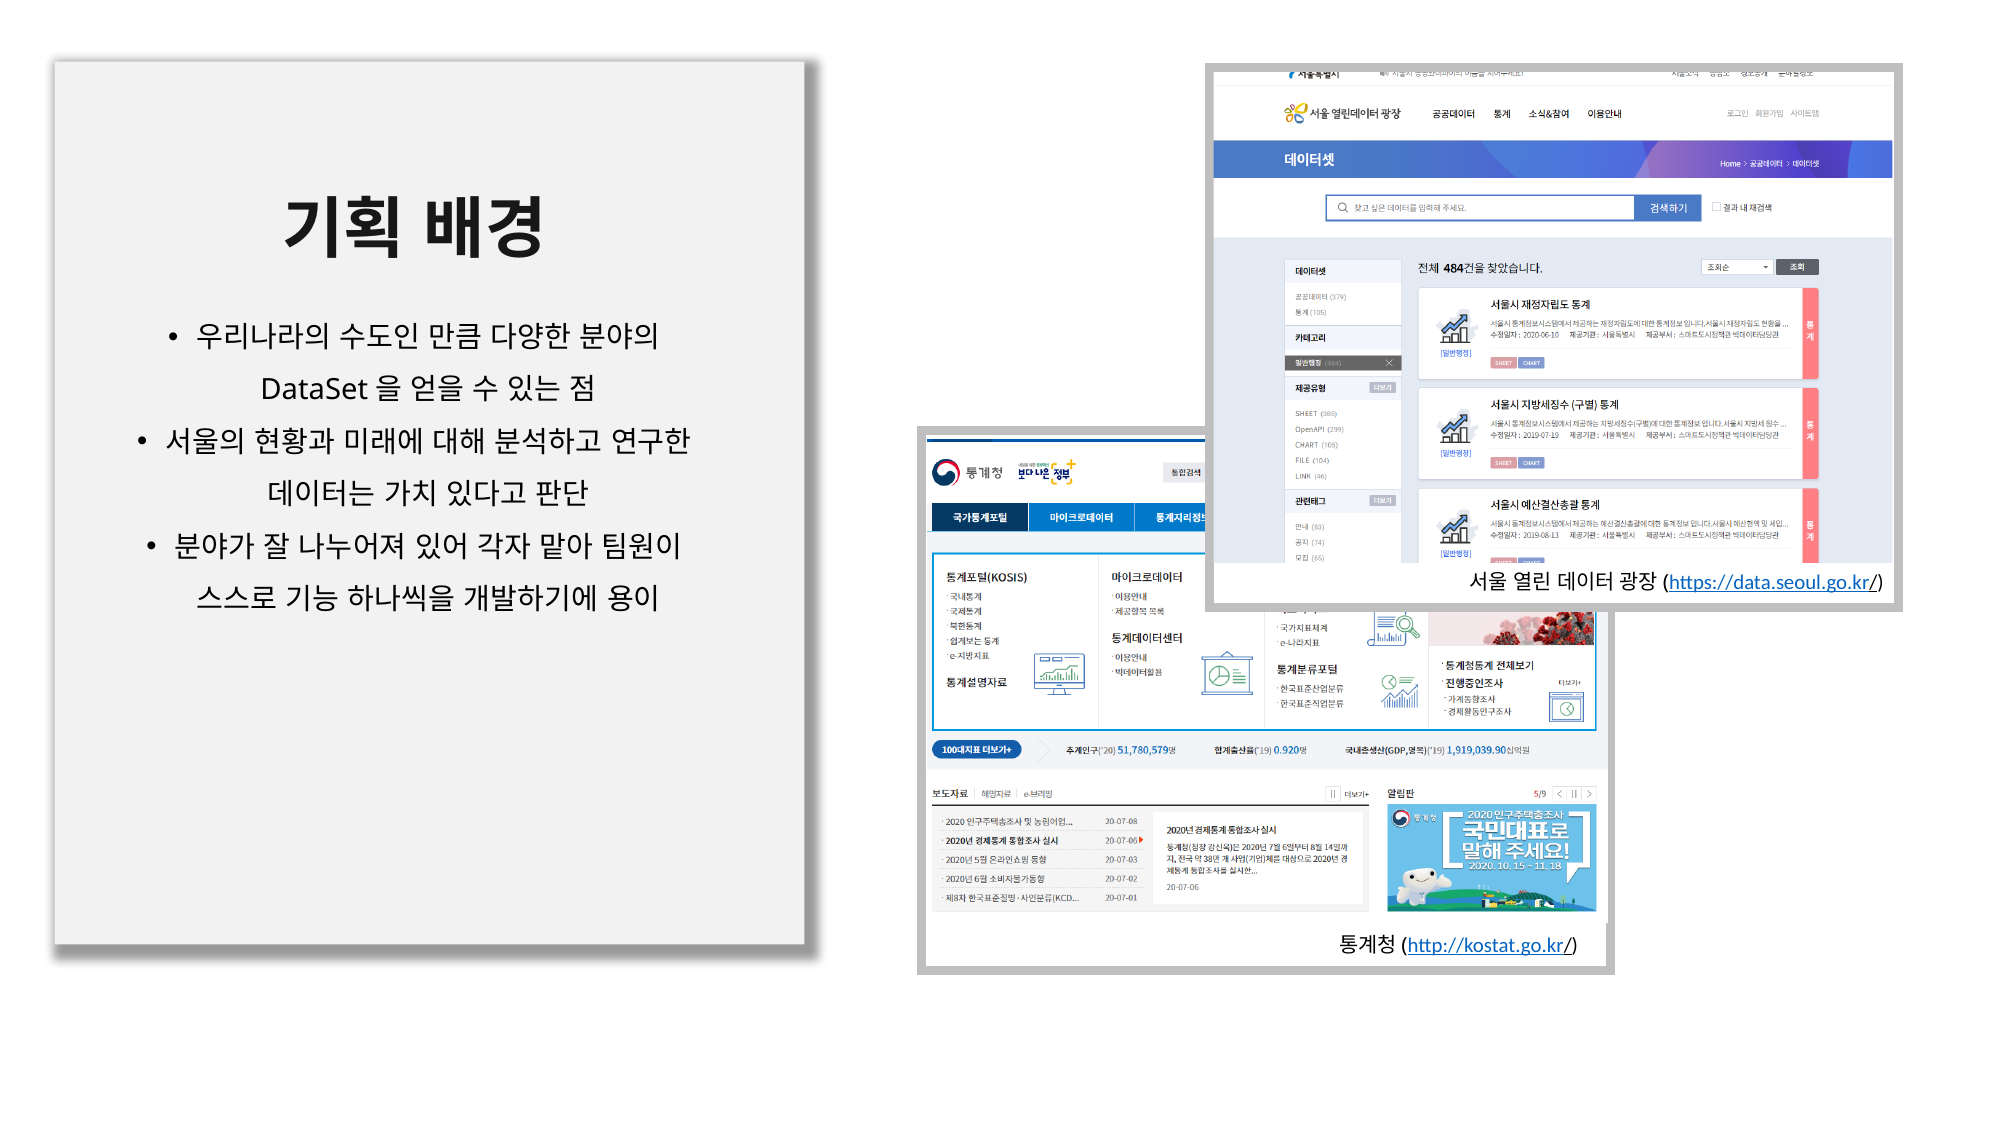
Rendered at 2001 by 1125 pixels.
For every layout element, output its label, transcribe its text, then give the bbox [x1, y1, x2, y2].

text_box [1209, 66, 1899, 561]
text_box [1607, 602, 1899, 608]
text_box 통계청(http://kostat.go.kr/) [1213, 924, 1704, 964]
text_box [53, 61, 805, 945]
text_box 우리나라의 수도인 만큼 다양한 분야의 DataSet을 얻을 수 있는 점 서울의 현황과 미래에 대해 분석하고 연구한 데이터는 가치 있다고 판단 분야가 잘 나누어져 있어 각자 맡아 팀원이 스스로 기능 하나씩을 개발하기에 용이 [121, 293, 708, 661]
text_box [921, 429, 1611, 971]
picture [927, 72, 1893, 923]
text_box 기획 배경 [109, 178, 721, 274]
text_box 서울 열린 데이터 광장(https://data.seoul.go.kr/) [1607, 561, 1922, 602]
